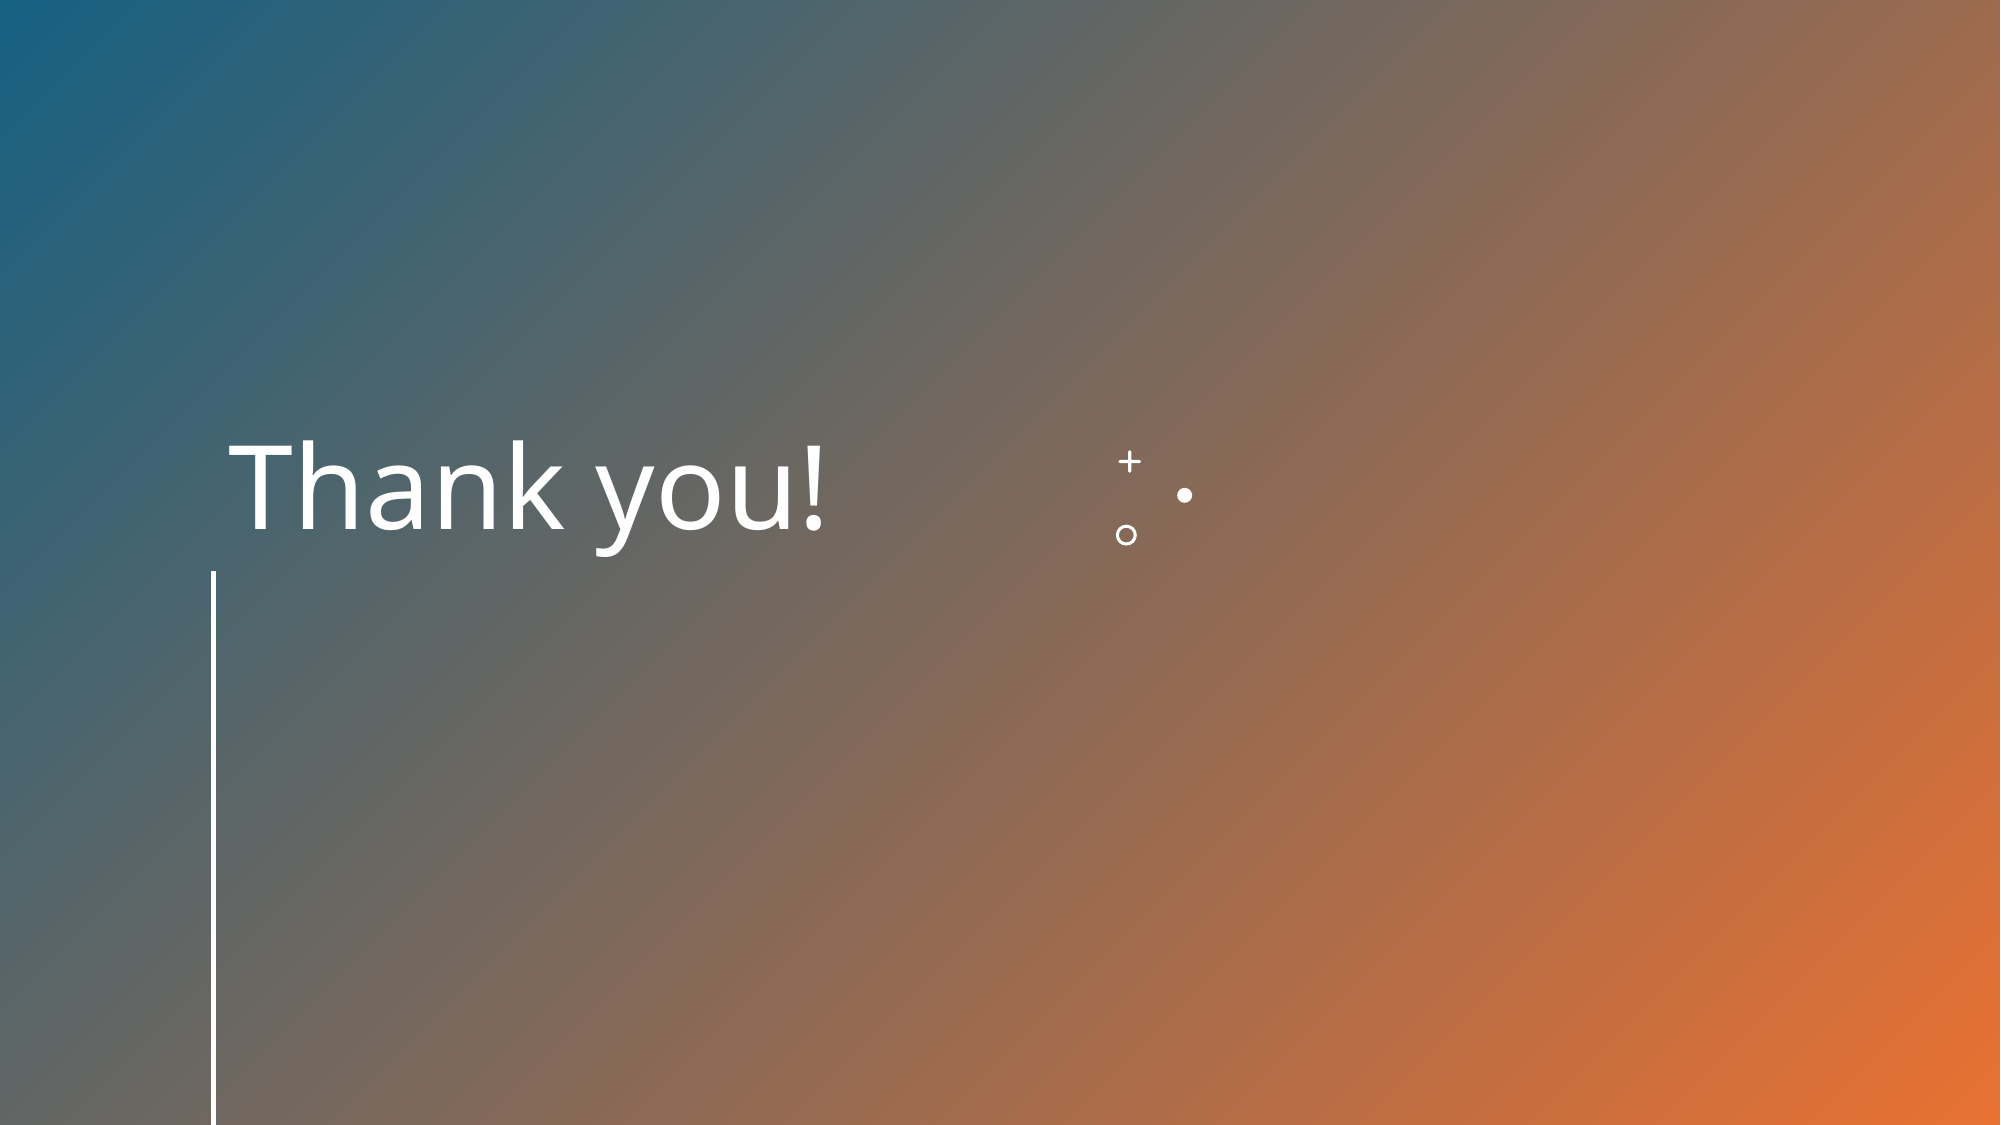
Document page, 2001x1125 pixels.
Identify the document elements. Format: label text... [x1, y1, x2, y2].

text_box [1115, 524, 1137, 546]
text_box [1118, 450, 1142, 473]
text_box [0, 0, 2000, 1125]
text_box [1177, 487, 1193, 503]
title Thank you! [213, 96, 1101, 563]
